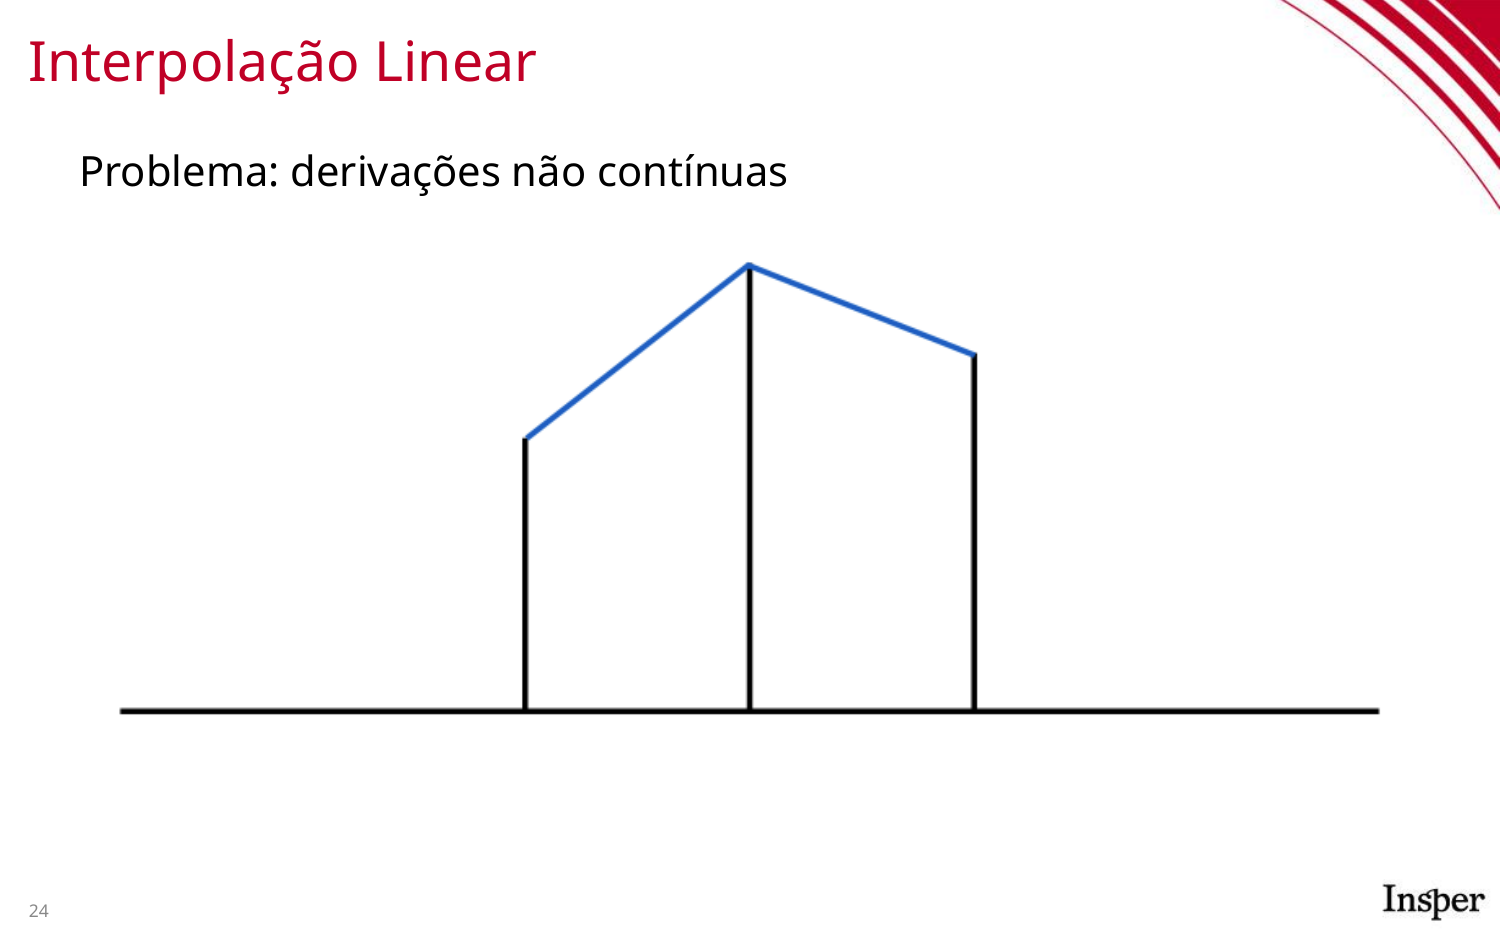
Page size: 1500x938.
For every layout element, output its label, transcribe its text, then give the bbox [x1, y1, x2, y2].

slide_number 24 [0, 887, 78, 938]
title Interpolação Linear [13, 18, 1397, 104]
list Problema: derivações não contínuas [64, 137, 1447, 236]
picture [111, 0, 1500, 938]
